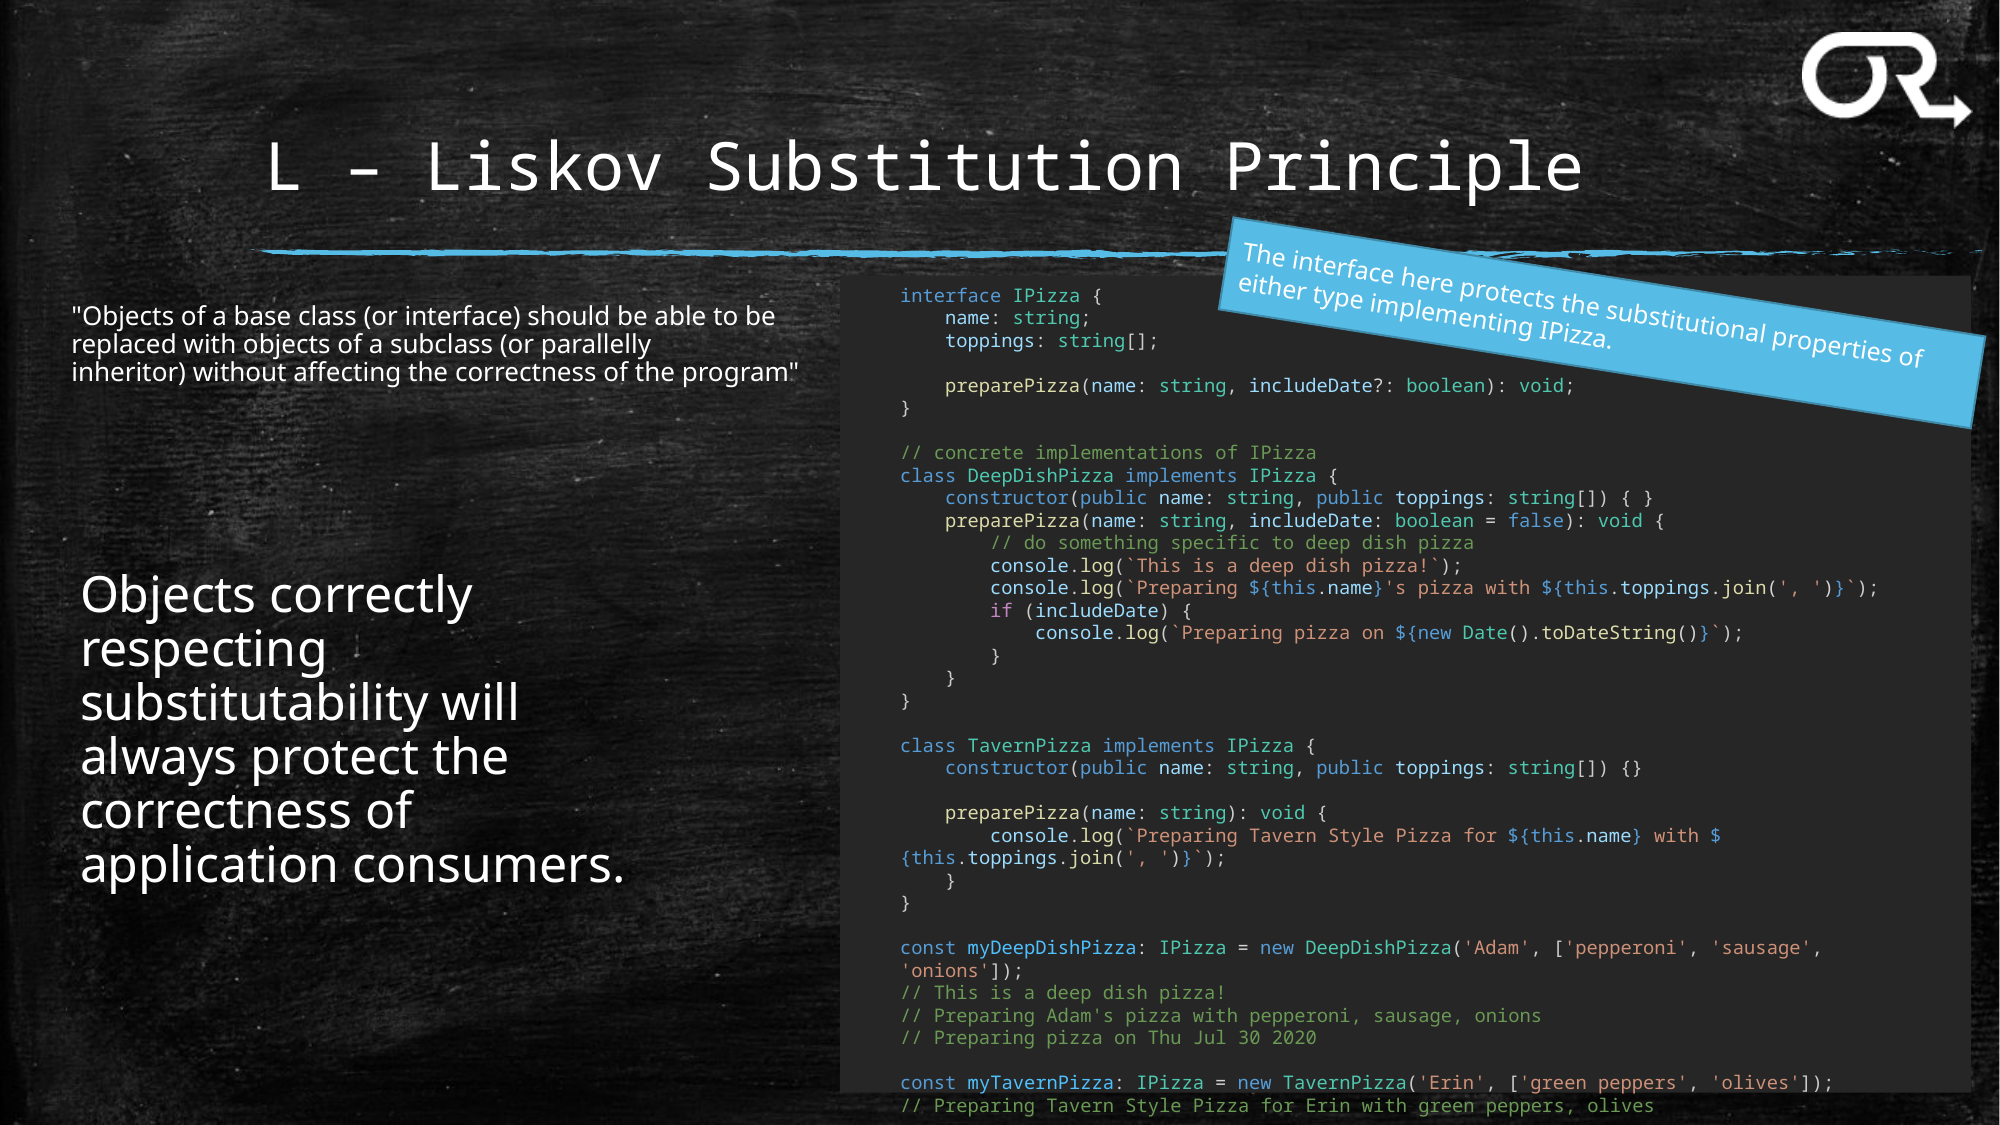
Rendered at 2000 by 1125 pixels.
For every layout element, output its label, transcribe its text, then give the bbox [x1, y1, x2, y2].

list "Objects of a base class (or interface) should be able to be replaced with objects of a subclass (or parallelly inheritor) without affecting the correctness of the program" [56, 281, 819, 409]
picture [1802, 32, 1973, 129]
list interface IPizza { name: string; toppings: string[]; preparePizza(name: string, includeDate?: boolean): void; } // concrete implementations of IPizza class DeepDishPizza implements IPizza { constructor(public name: string, public toppings: string[]) { } preparePizza(name: string, includeDate: boolean = false): void { // do something specific to deep dish pizza console.log(`This is a deep dish pizza!`); console.log(`Preparing ${this.name}'s pizza with ${this.toppings.join(', ')}`); if (includeDate) { console.log(`Preparing pizza on ${new Date().toDateString()}`); } } } class TavernPizza implements IPizza { constructor(public name: string, public toppings: string[]) {} preparePizza(name: string): void { console.log(`Preparing Tavern Style Pizza for ${this.name} with ${this.toppings.join(', ')}`); } } const myDeepDishPizza: IPizza = new DeepDishPizza('Adam', ['pepperoni', 'sausage', 'onions']); // This is a deep dish pizza! // Preparing Adam's pizza with pepperoni, sausage, onions // Preparing pizza on Thu Jul 30 2020 const myTavernPizza: IPizza = new TavernPizza('Erin', ['green peppers', 'olives']); // Preparing Tavern Style Pizza for Erin with green peppers, olives [840, 275, 1972, 1093]
title L – Liskov Substitution Principle [249, 45, 1750, 213]
text_box Objects correctly respecting substitutability will always protect the correctness of application consumers. [64, 562, 691, 901]
text_box The interface here protects the substitutional properties of either type implementing IPizza. [1217, 216, 1987, 430]
